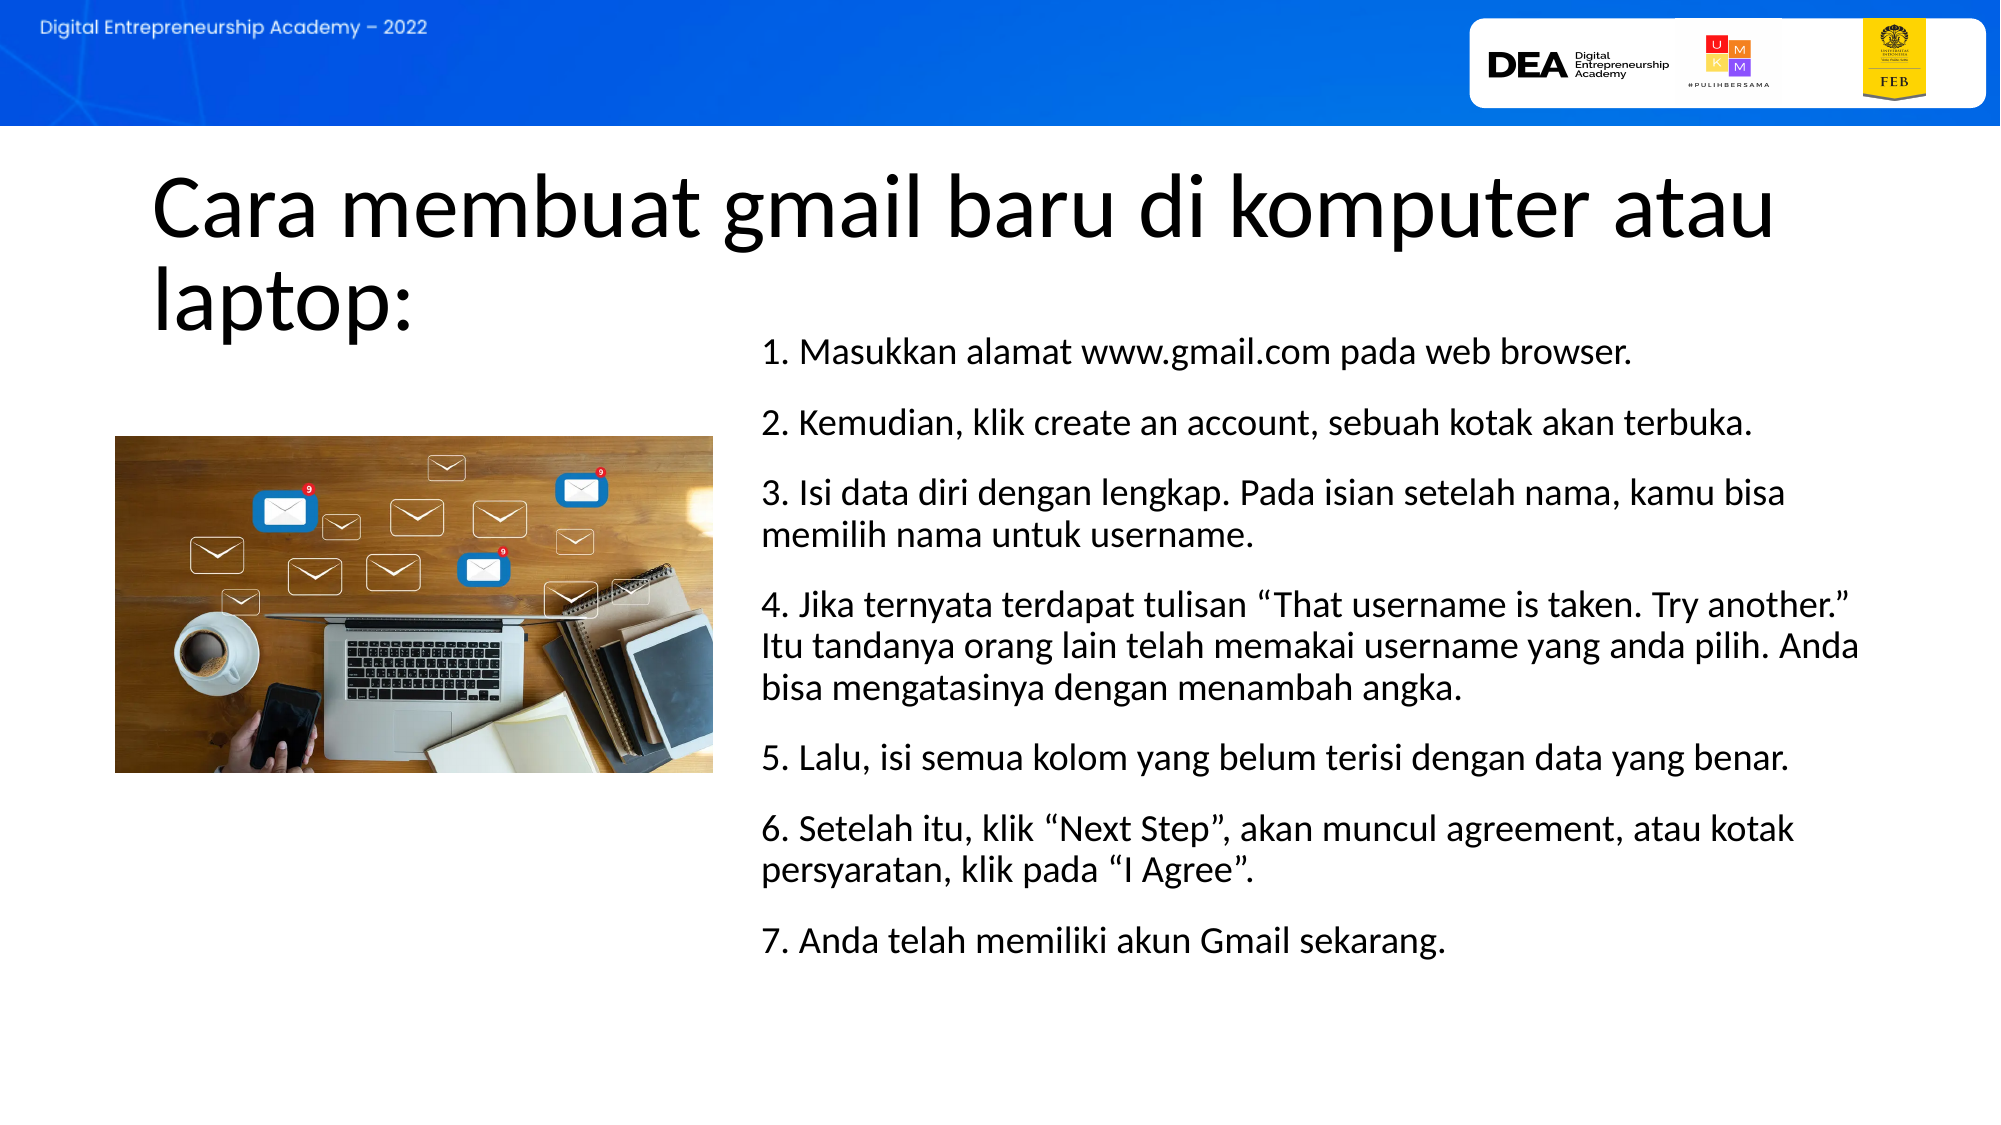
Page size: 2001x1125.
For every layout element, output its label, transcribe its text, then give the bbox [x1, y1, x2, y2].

title Cara membuat gmail baru di komputer atau laptop: [137, 139, 1863, 358]
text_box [1451, 10, 1987, 115]
picture [115, 436, 713, 773]
list 1. Masukkan alamat www.gmail.com pada web browser. 2. Kemudian, klik create an account, sebuah kotak akan terbuka. 3. Isi data diri dengan lengkap. Pada isian setelah nama, kamu bisa memilih nama untuk username. 4. Jika ternyata terdapat tulisan “That username is taken. Try another.” Itu tandanya orang lain telah memakai username yang anda pilih. Anda bisa mengatasinya dengan menambah angka. 5. Lalu, isi semua kolom yang belum terisi dengan data yang benar. 6. Setelah itu, klik “Next Step”, akan muncul agreement, atau kotak persyaratan, klik pada “I Agree”. 7. Anda telah memiliki akun Gmail sekarang. [761, 324, 1881, 963]
picture [0, 0, 2000, 126]
